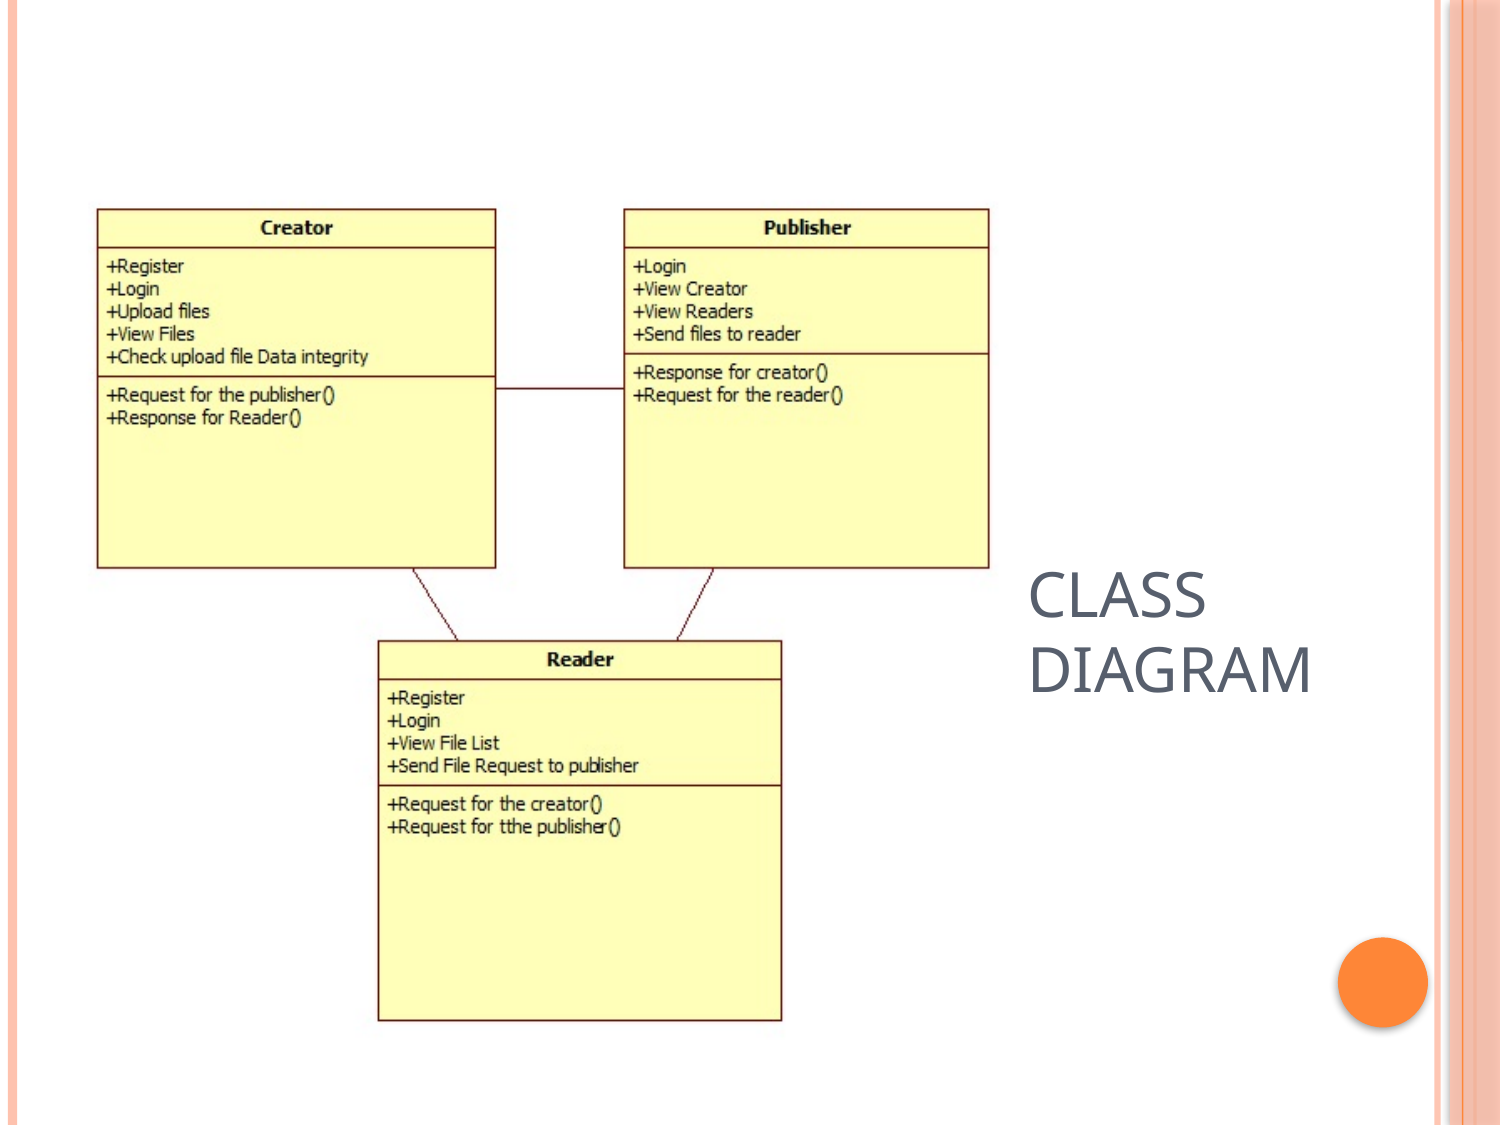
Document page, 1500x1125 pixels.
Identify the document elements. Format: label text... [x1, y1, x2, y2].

title CLASS DIAGRAM [1032, 187, 1450, 713]
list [61, 174, 1026, 1061]
text_box [1037, 187, 1475, 463]
